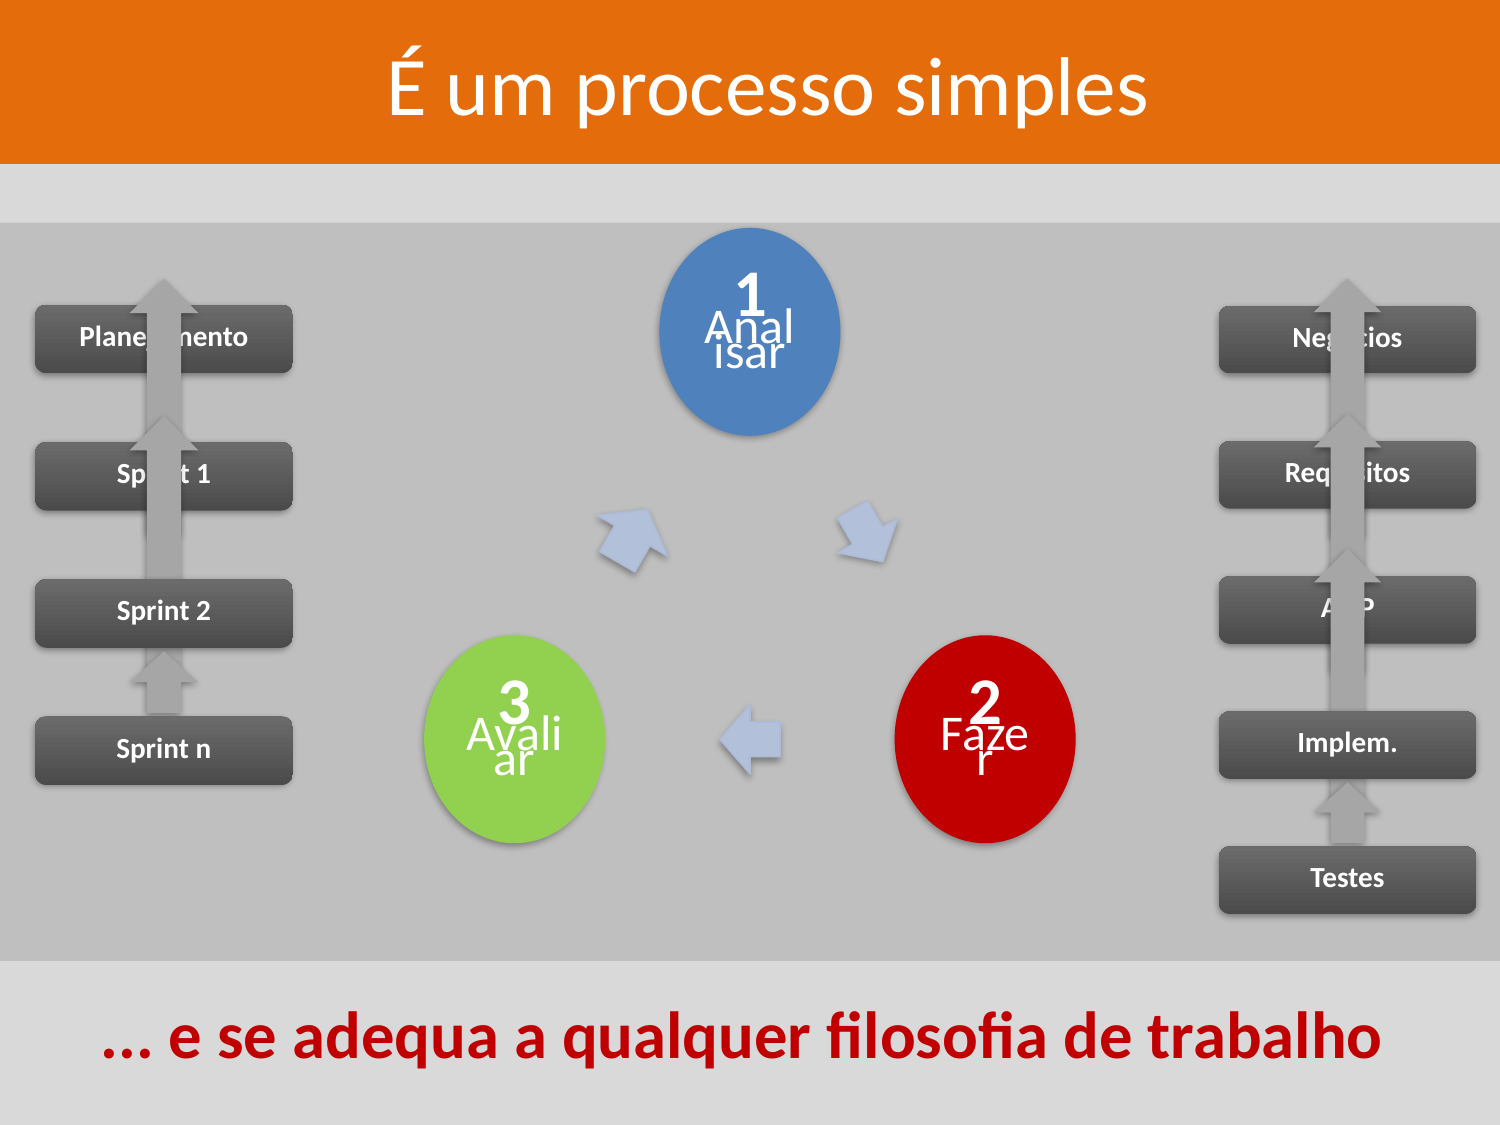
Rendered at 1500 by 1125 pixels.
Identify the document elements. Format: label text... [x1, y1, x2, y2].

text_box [1218, 305, 1477, 915]
text_box [1117, 220, 1500, 963]
text_box ... e se adequa a qualquer filosofia de trabalho [0, 984, 1500, 1079]
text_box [34, 304, 294, 786]
title É um processo simples [0, 0, 1500, 164]
text_box [0, 220, 382, 963]
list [387, 187, 1113, 1020]
